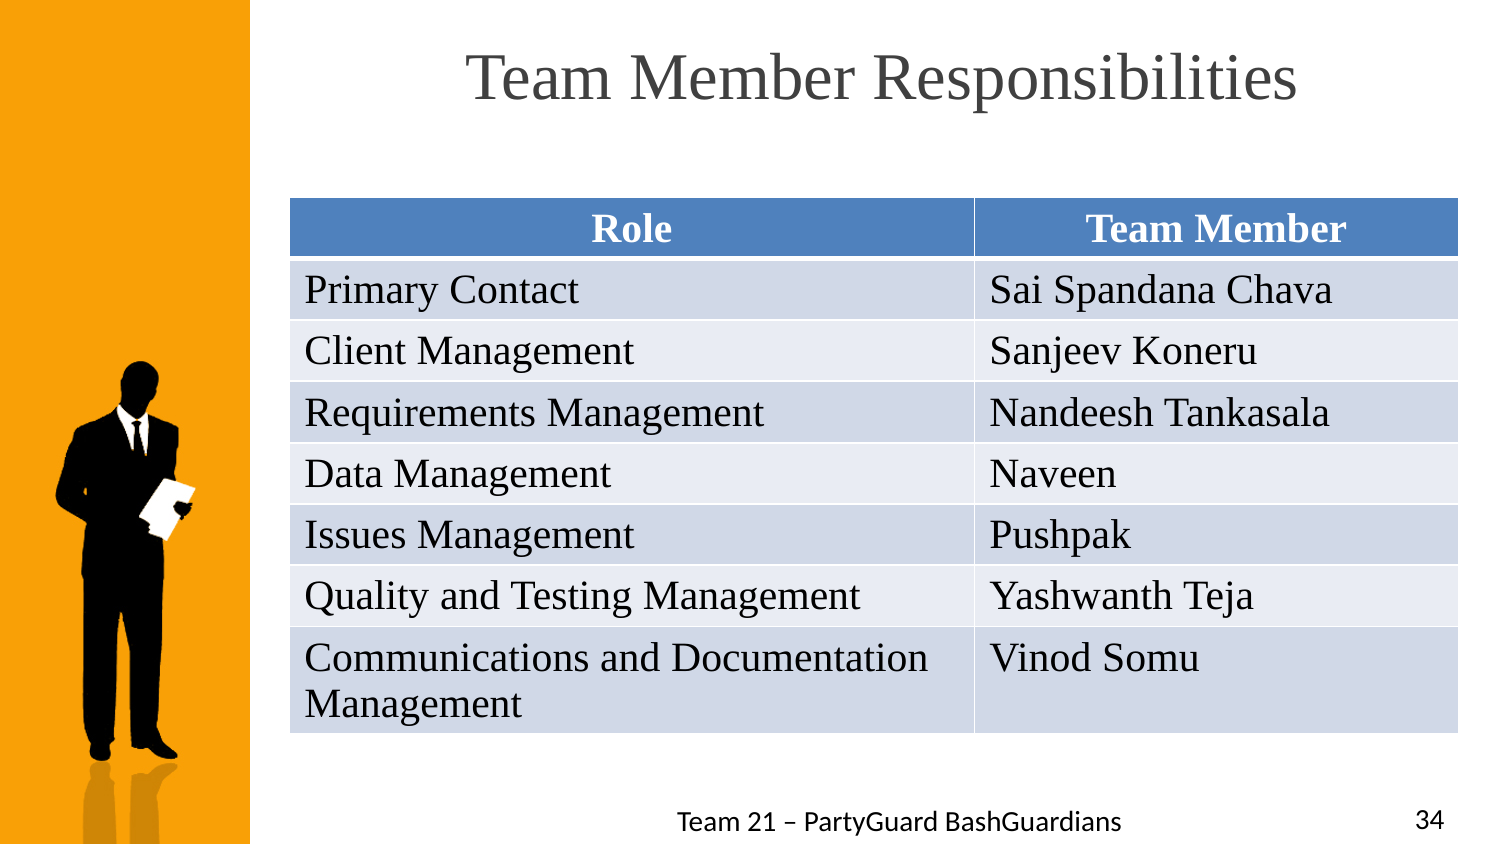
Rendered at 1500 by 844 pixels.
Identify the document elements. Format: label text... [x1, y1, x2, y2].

table_cell Nandeesh Tankasala [975, 382, 1458, 442]
text_box Team 21 – PartyGuard BashGuardians [662, 795, 1137, 844]
table_header Team Member [975, 198, 1458, 256]
table_header Role [290, 198, 974, 256]
table_cell Sanjeev Koneru [975, 321, 1458, 380]
table_cell Requirements Management [290, 382, 974, 442]
text_box 34 [1400, 793, 1460, 843]
table_cell Client Management [290, 321, 974, 380]
table_cell Issues Management [290, 505, 974, 564]
table_cell Primary Contact [290, 261, 974, 319]
table_cell Vinod Somu [975, 627, 1458, 733]
table_cell Sai Spandana Chava [975, 261, 1458, 319]
table_cell Communications and Documentation Management [290, 627, 974, 733]
title Team Member Responsibilities [265, 0, 1500, 146]
table_cell Quality and Testing Management [290, 566, 974, 626]
picture [0, 0, 1500, 844]
table_cell Data Management [290, 444, 974, 503]
table_cell Naveen [975, 444, 1458, 503]
table_cell Pushpak [975, 505, 1458, 564]
table_cell Yashwanth Teja [975, 566, 1458, 626]
